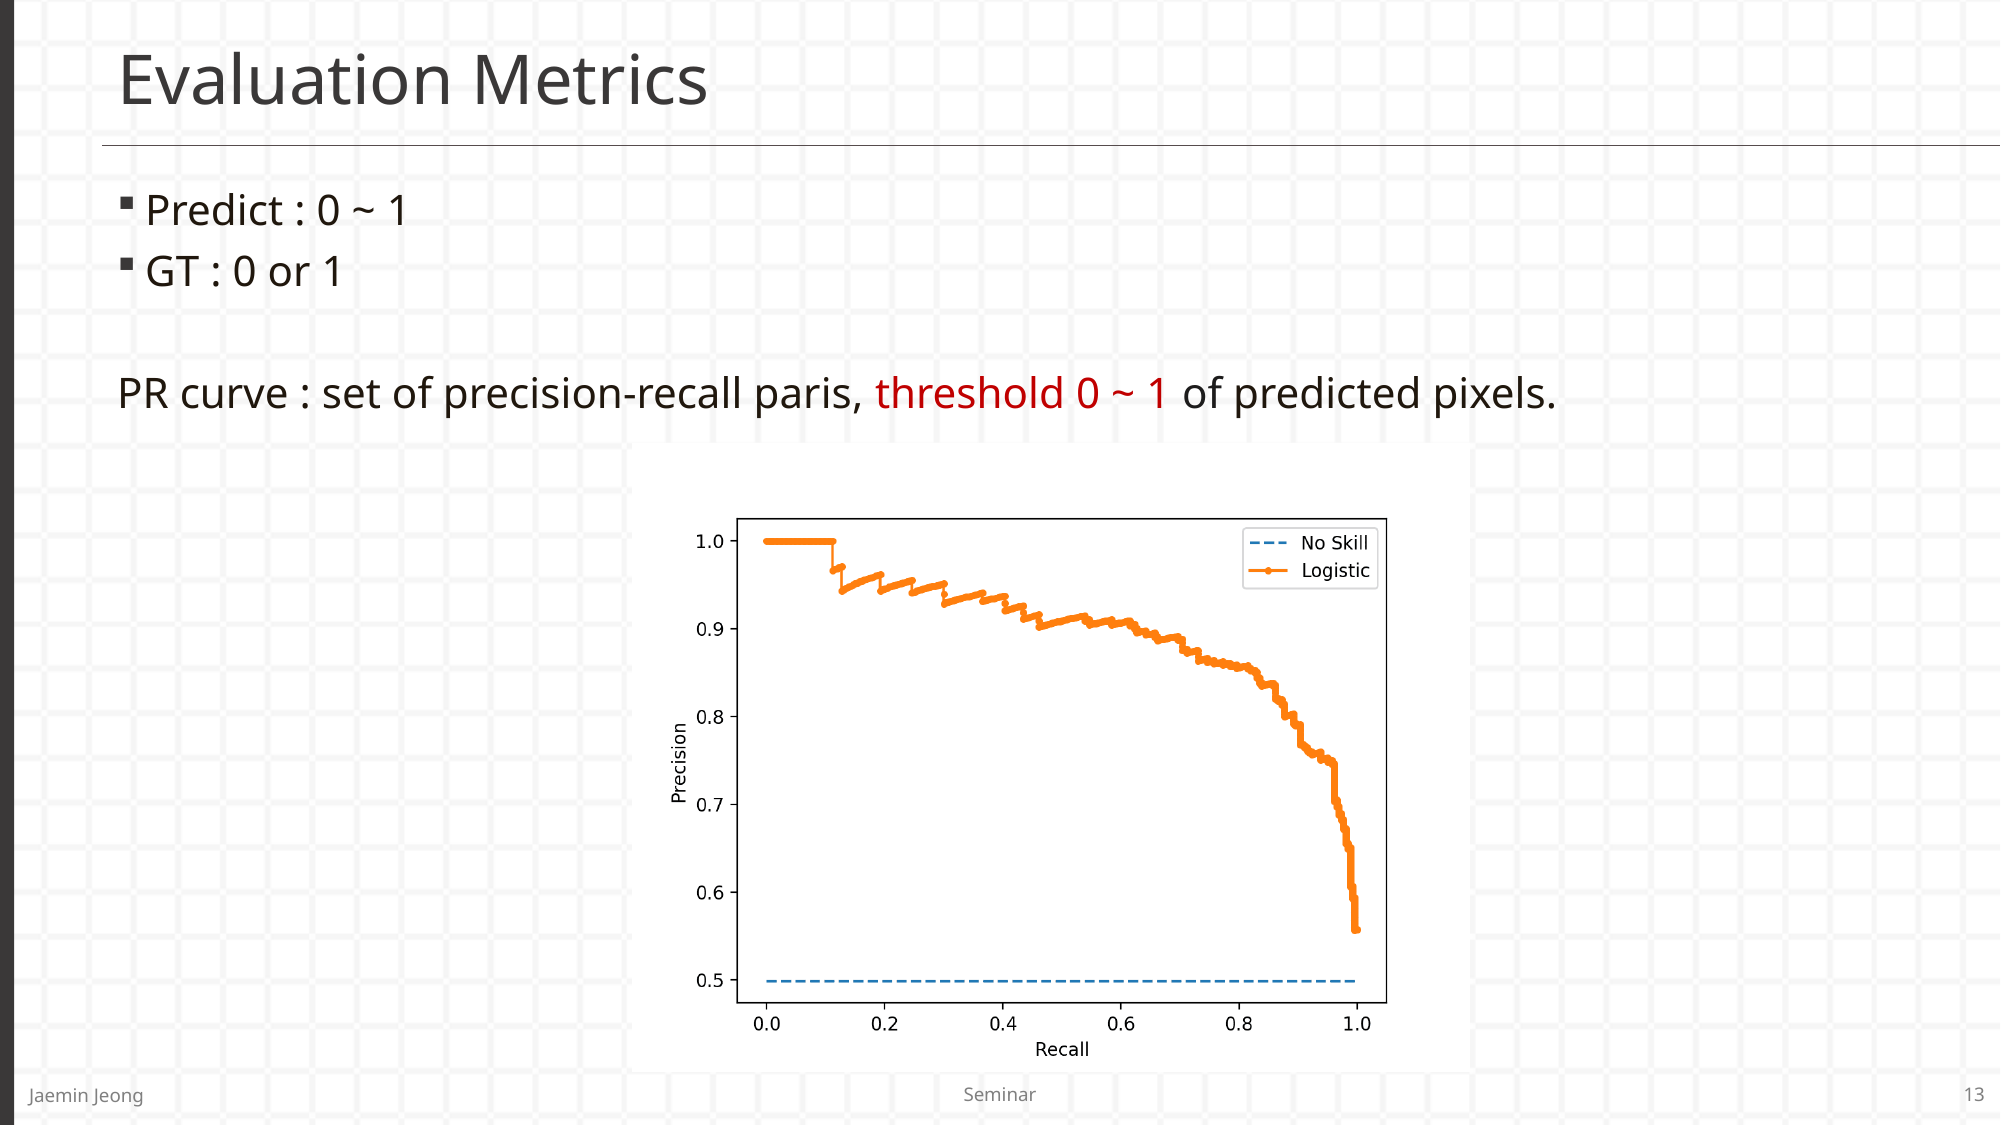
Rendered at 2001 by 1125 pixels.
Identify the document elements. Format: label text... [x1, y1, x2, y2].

list Predict : 0 ~ 1 GT : 0 or 1 PR curve : set of precision-recall paris, threshold 0 ~ 1 of predicted pixels. [102, 181, 2000, 444]
slide_number 13 [1550, 1065, 2000, 1125]
picture [15, 0, 2001, 1125]
slide_number Jaemin Jeong [14, 1065, 450, 1125]
footer Seminar [450, 1065, 1550, 1125]
title Evaluation Metrics [102, 19, 1828, 146]
